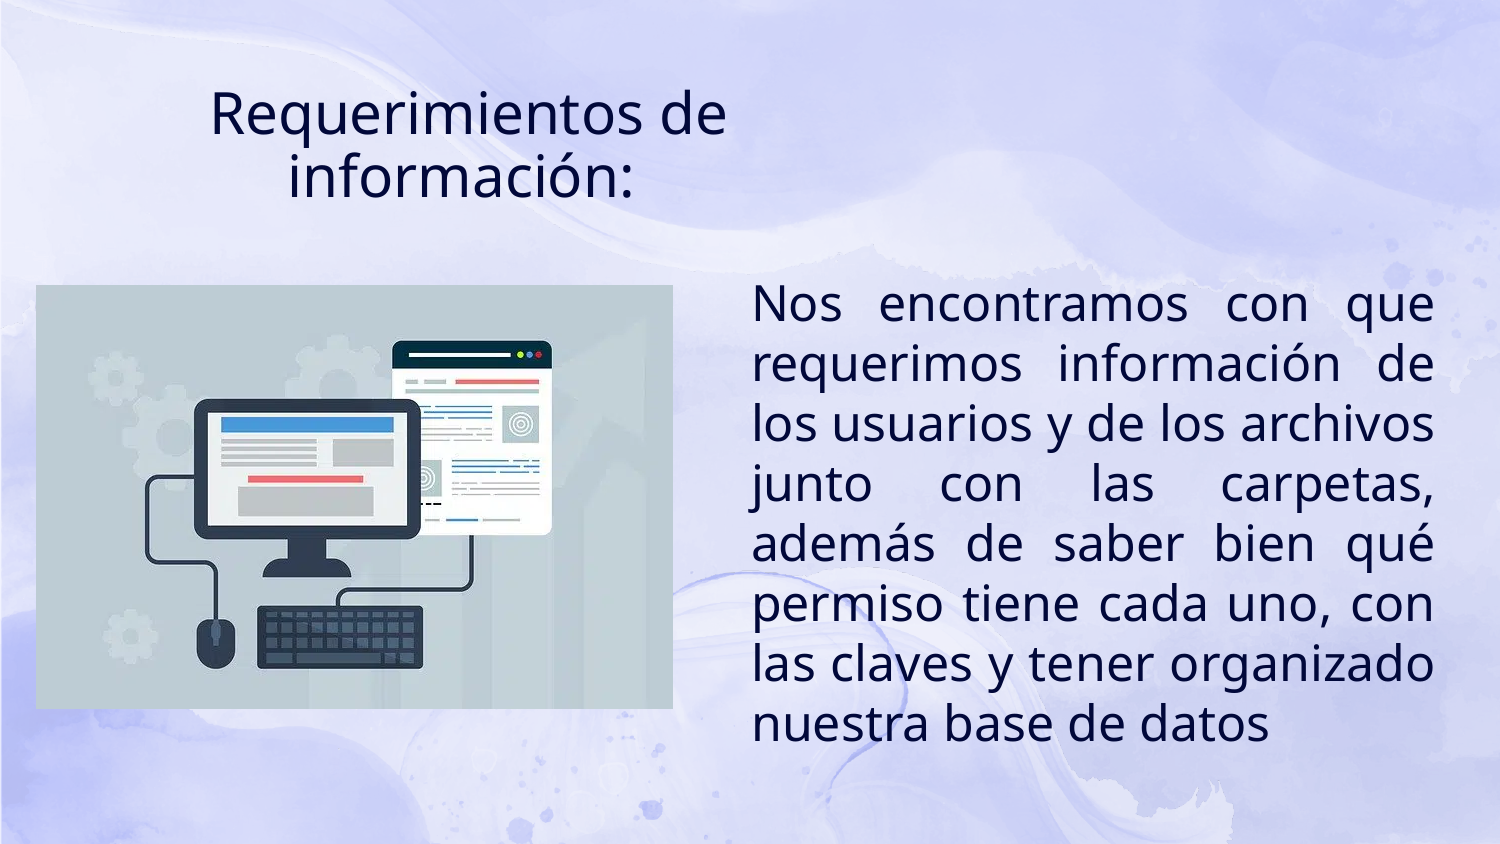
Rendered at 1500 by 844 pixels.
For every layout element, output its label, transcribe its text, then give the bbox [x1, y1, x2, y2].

title Requerimientos de información: [36, 95, 901, 200]
picture [36, 285, 674, 710]
subtitle Nos encontramos con que requerimos información de los usuarios y de los archivos junto con las carpetas, además de saber bien qué permiso tiene cada uno, con las claves y tener organizado nuestra base de datos [736, 256, 1452, 781]
